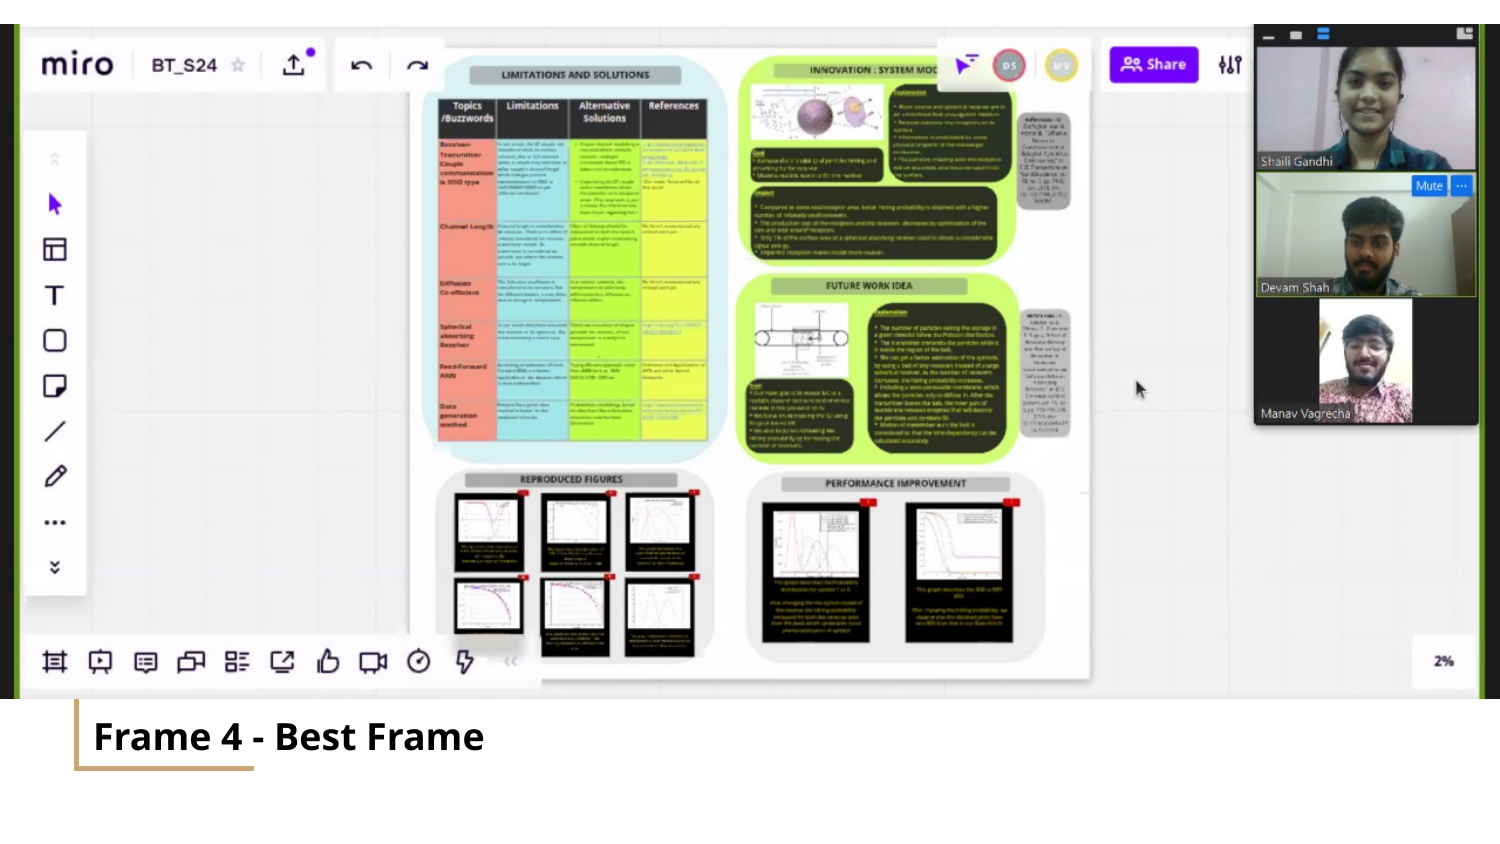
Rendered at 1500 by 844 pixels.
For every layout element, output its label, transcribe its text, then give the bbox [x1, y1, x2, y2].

text_box Frame 4 - Best Frame [78, 707, 516, 762]
picture [0, 24, 1500, 699]
